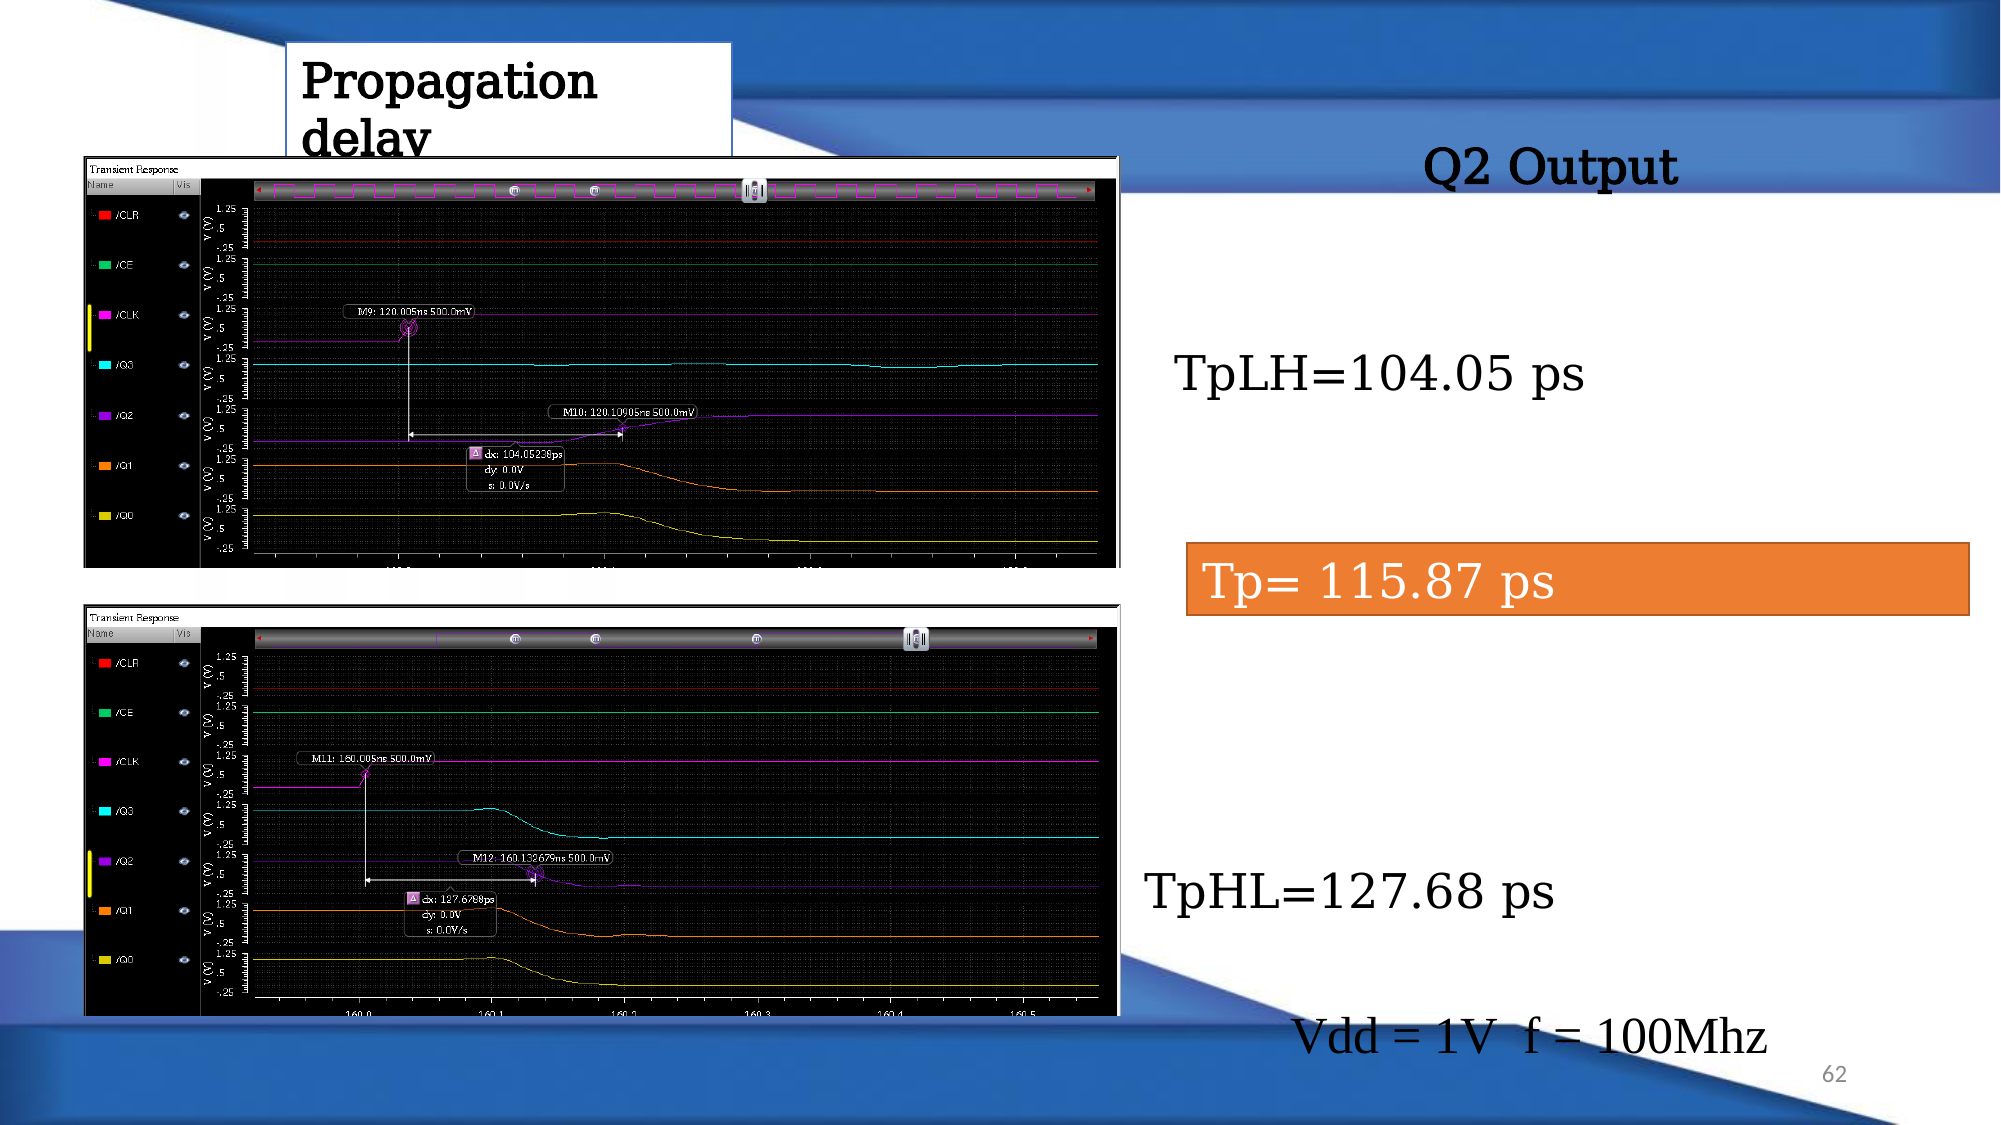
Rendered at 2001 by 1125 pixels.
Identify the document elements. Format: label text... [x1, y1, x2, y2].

picture [0, 0, 2001, 1125]
text_box TpHL=127.68 ps [1129, 853, 1572, 926]
text_box Propagation delay [285, 41, 733, 156]
text_box TpLH=104.05 ps [1159, 335, 1610, 408]
text_box Vdd = 1V f = 100Mhz [1275, 994, 1797, 1072]
slide_number 62 [1412, 1042, 1863, 1103]
text_box Q2 Output [1408, 128, 1748, 201]
